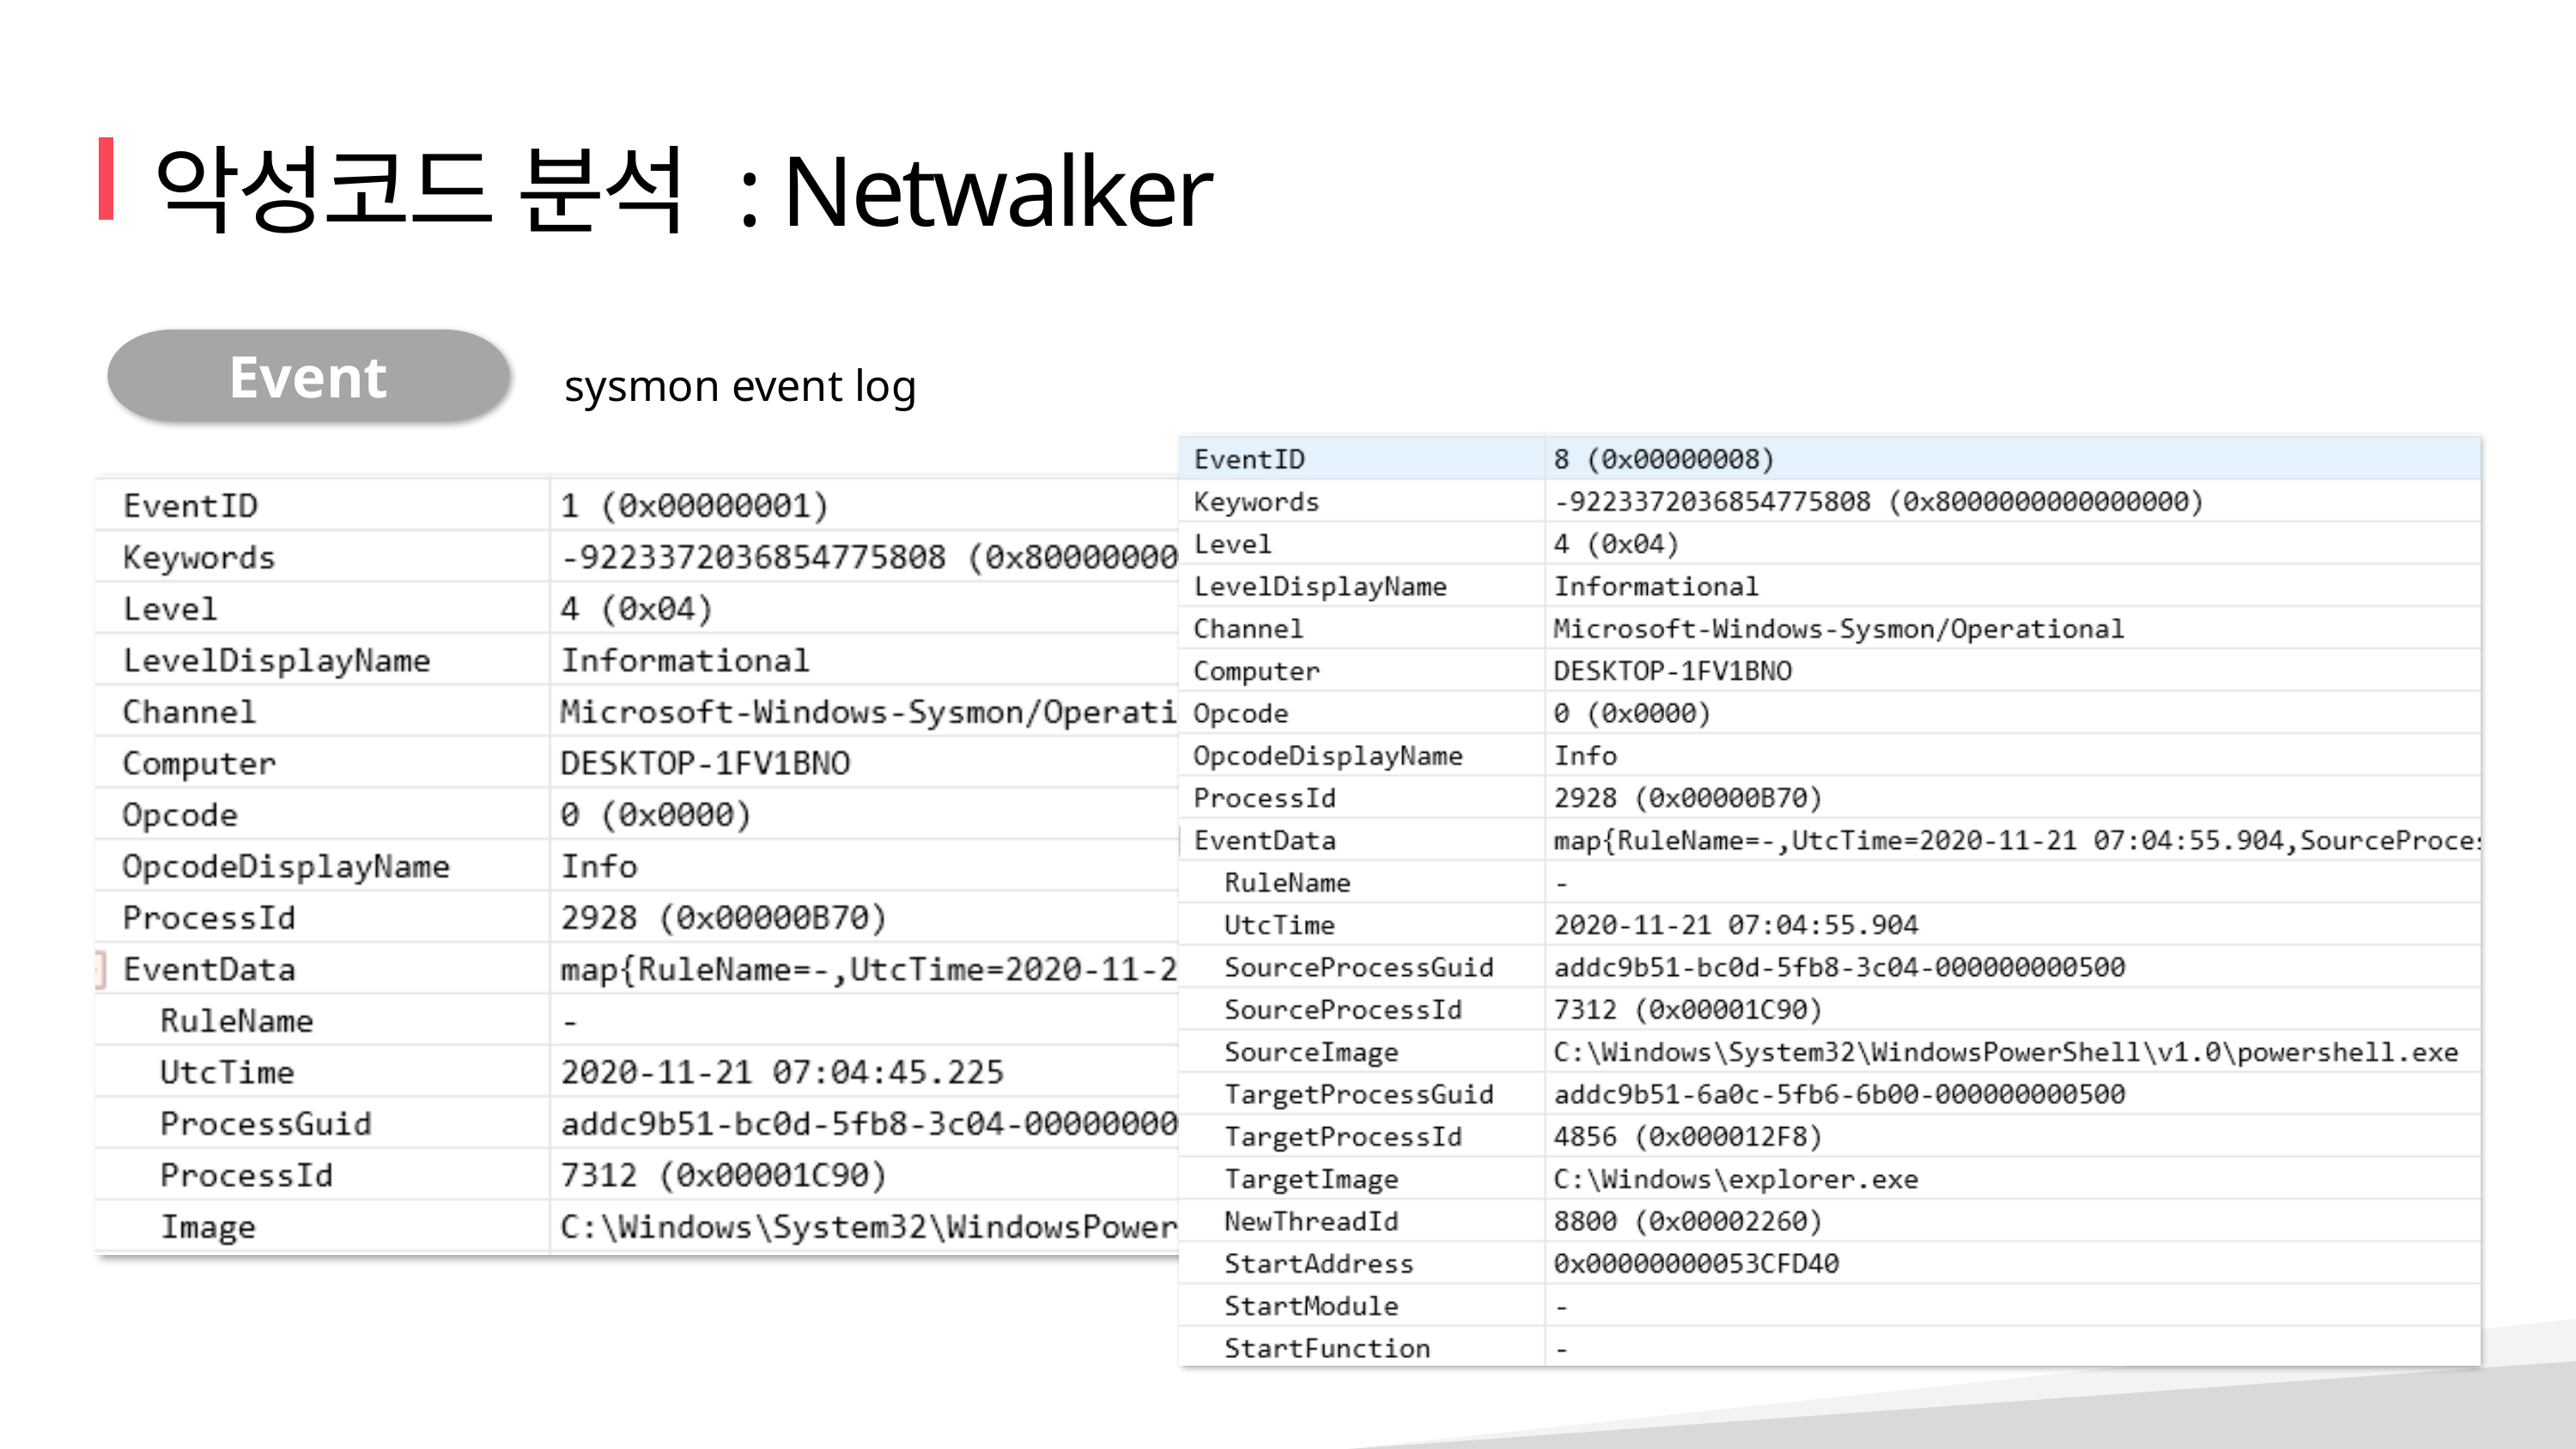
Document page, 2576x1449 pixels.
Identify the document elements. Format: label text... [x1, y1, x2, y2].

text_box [99, 137, 113, 220]
text_box Event [106, 327, 512, 423]
picture [95, 433, 2481, 1366]
text_box sysmon event log [551, 351, 1868, 416]
text_box 악성코드 분석 : Netwalker [139, 123, 1589, 265]
